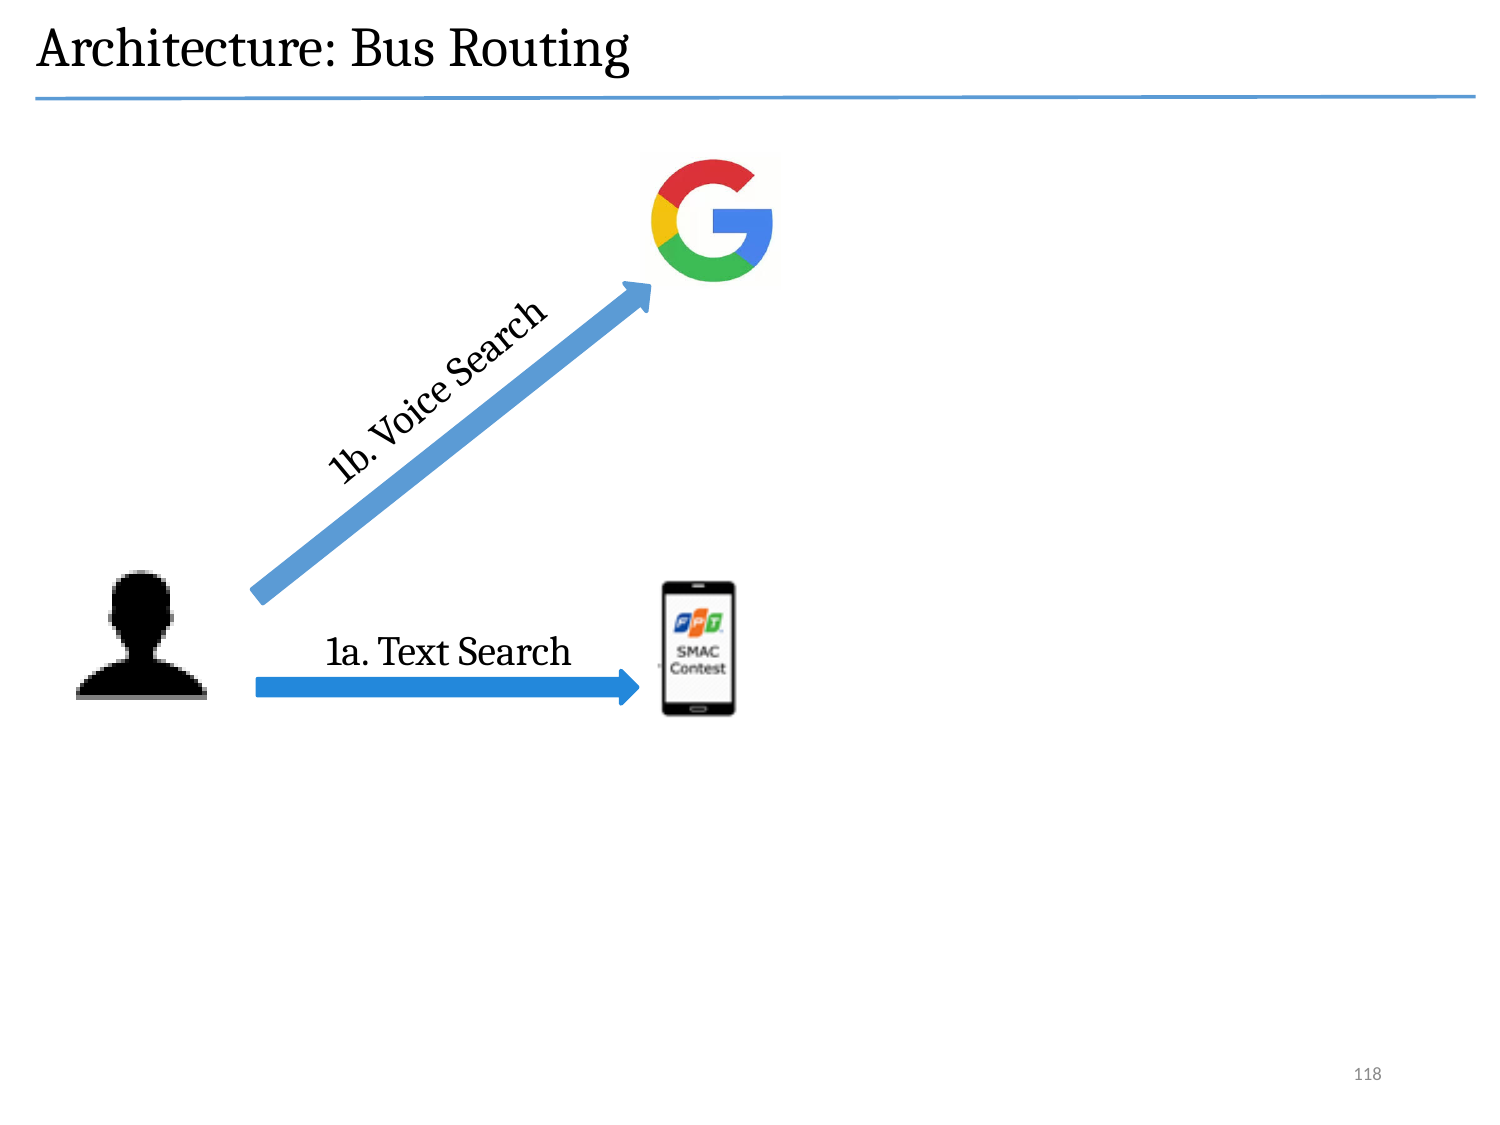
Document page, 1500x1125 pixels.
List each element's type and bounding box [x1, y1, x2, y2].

picture [657, 572, 756, 725]
title [21, 0, 1316, 97]
picture [76, 570, 207, 700]
text_box [302, 268, 571, 508]
slide_number [1059, 1042, 1397, 1103]
text_box [257, 616, 638, 704]
picture [640, 152, 781, 290]
text_box [251, 283, 649, 604]
